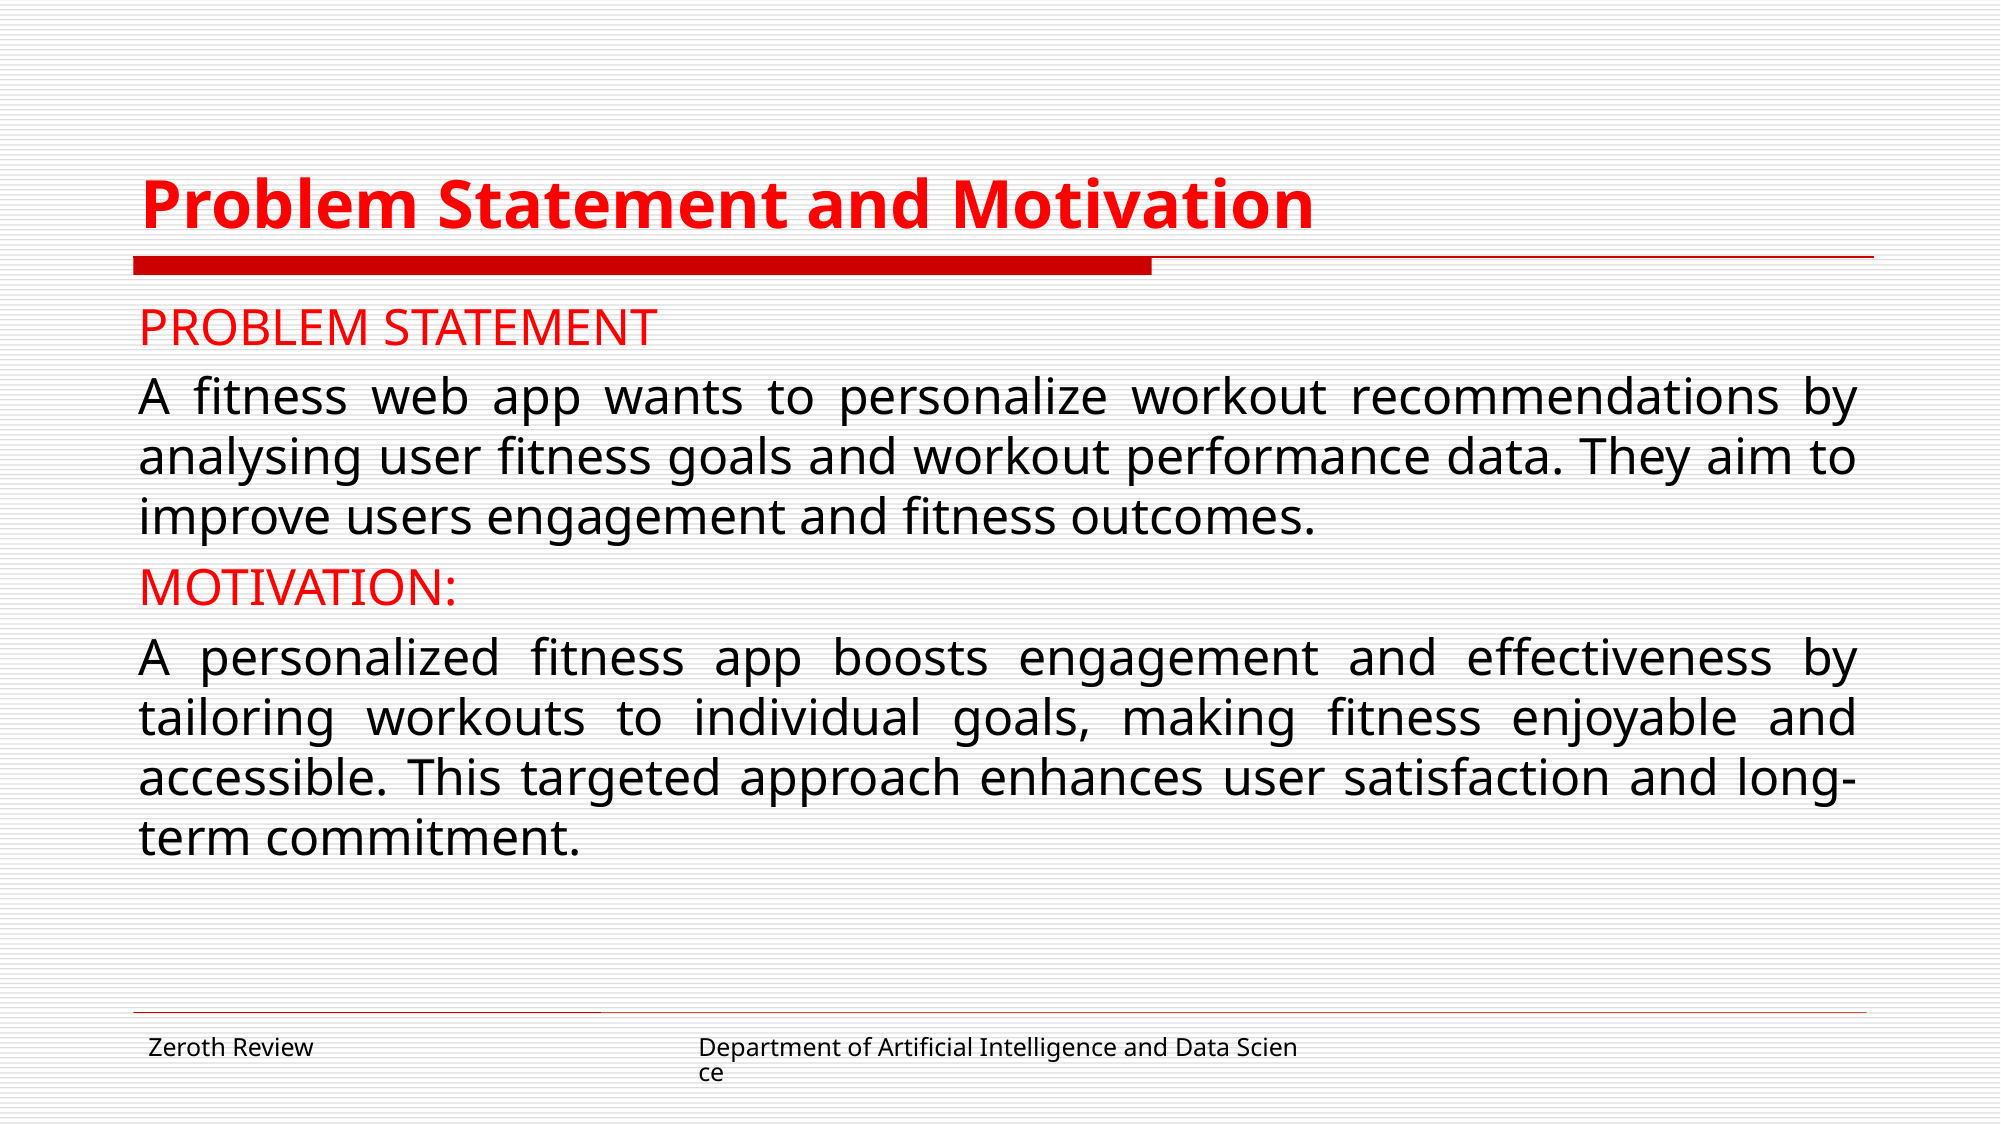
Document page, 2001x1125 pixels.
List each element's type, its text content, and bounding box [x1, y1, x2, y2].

title Problem Statement and Motivation [125, 50, 1876, 250]
picture [0, 0, 2001, 1125]
slide_number Zeroth Review [133, 1024, 567, 1103]
list PROBLEM STATEMENT A fitness web app wants to personalize workout recommendations by analysing user fitness goals and workout performance data. They aim to improve users engagement and fitness outcomes. MOTIVATION: A personalized fitness app boosts engagement and effectiveness by tailoring workouts to individual goals, making fitness enjoyable and accessible. This targeted approach enhances user satisfaction and long-term commitment. [123, 287, 1874, 988]
slide_number [1433, 1024, 1867, 1103]
footer Department of Artificial Intelligence and Data Science [683, 1024, 1317, 1103]
